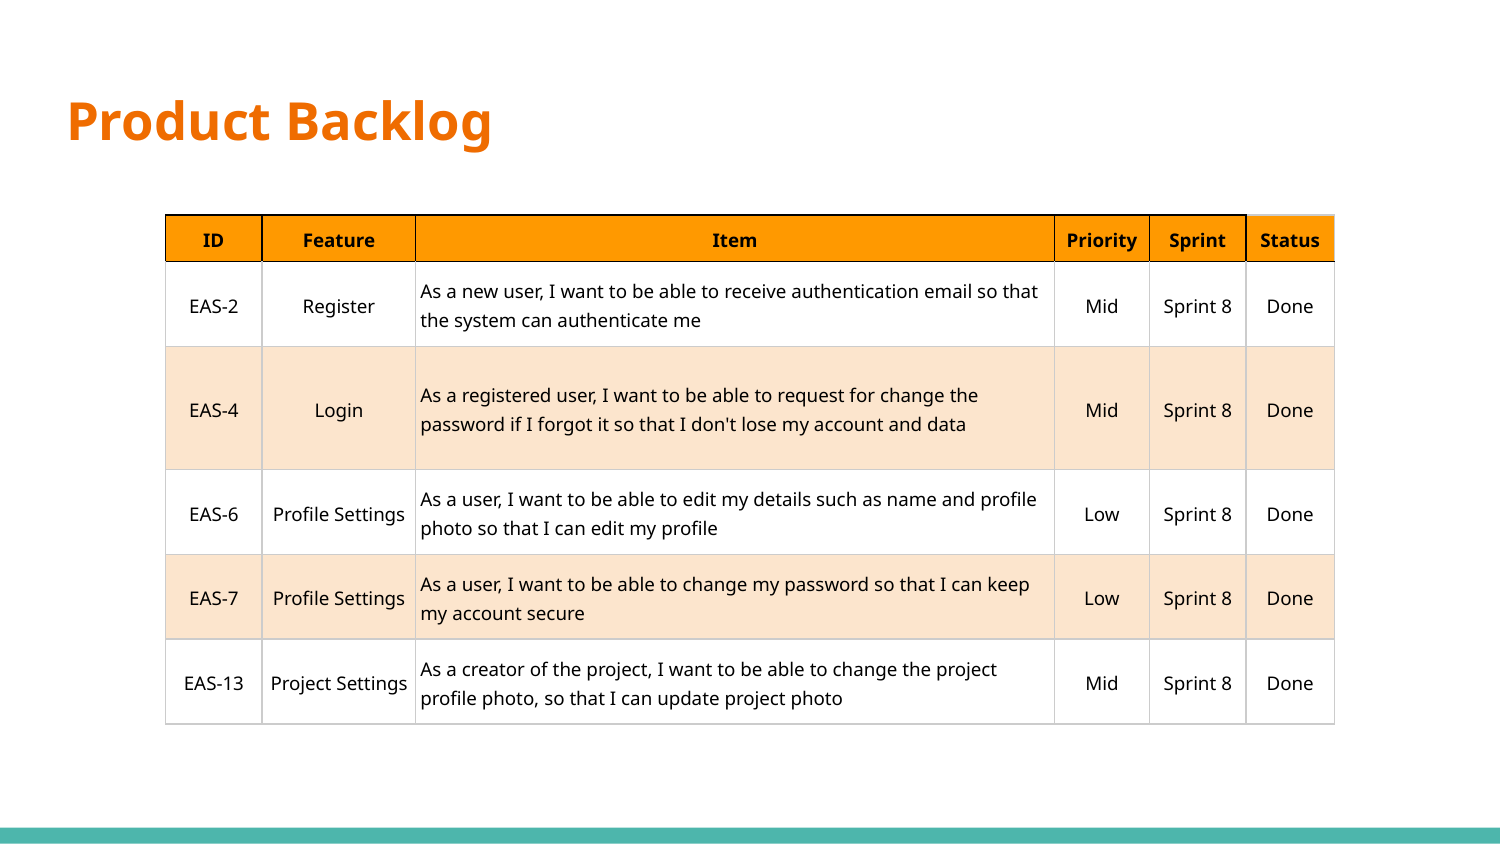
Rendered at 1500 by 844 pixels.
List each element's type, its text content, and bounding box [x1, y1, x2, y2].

table_cell Done [1247, 262, 1334, 346]
table_cell Sprint 8 [1150, 555, 1245, 638]
table_cell Profile Settings [263, 470, 415, 554]
table_cell Mid [1055, 640, 1149, 723]
table_cell Mid [1055, 347, 1149, 469]
table_header ID [166, 216, 261, 261]
table_cell Profile Settings [263, 555, 415, 638]
table_cell EAS-2 [166, 262, 261, 346]
title Product Backlog [51, 72, 1449, 167]
table_cell As a user, I want to be able to change my password so that I can keep my account secure [416, 555, 1054, 638]
table_cell As a user, I want to be able to edit my details such as name and profile photo so that I can edit my profile [416, 470, 1054, 554]
table_header Priority [1055, 216, 1149, 261]
table_cell EAS-4 [166, 347, 261, 469]
table_cell Done [1247, 470, 1334, 554]
table_cell As a creator of the project, I want to be able to change the project profile photo, so that I can update project photo [416, 640, 1054, 723]
table_cell Sprint 8 [1150, 347, 1245, 469]
table_header Item [416, 216, 1054, 261]
table_cell EAS-7 [166, 555, 261, 638]
table_cell Low [1055, 555, 1149, 638]
table_header Status [1247, 216, 1334, 261]
table_cell Mid [1055, 262, 1149, 346]
table_cell Done [1247, 555, 1334, 638]
table_cell Sprint 8 [1150, 262, 1245, 346]
table_cell Register [263, 262, 415, 346]
table_header Feature [263, 216, 415, 261]
table_cell Low [1055, 470, 1149, 554]
table_cell Login [263, 347, 415, 469]
table_cell EAS-6 [166, 470, 261, 554]
table_cell Done [1247, 347, 1334, 469]
table_cell Sprint 8 [1150, 470, 1245, 554]
table_cell Project Settings [263, 640, 415, 723]
table_cell EAS-13 [166, 640, 261, 723]
table_cell Done [1247, 640, 1334, 723]
table_cell As a registered user, I want to be able to request for change the password if I forgot it so that I don't lose my account and data [416, 347, 1054, 469]
table_cell Sprint 8 [1150, 640, 1245, 723]
table_header Sprint [1150, 216, 1245, 261]
table_cell As a new user, I want to be able to receive authentication email so that the system can authenticate me [416, 262, 1054, 346]
